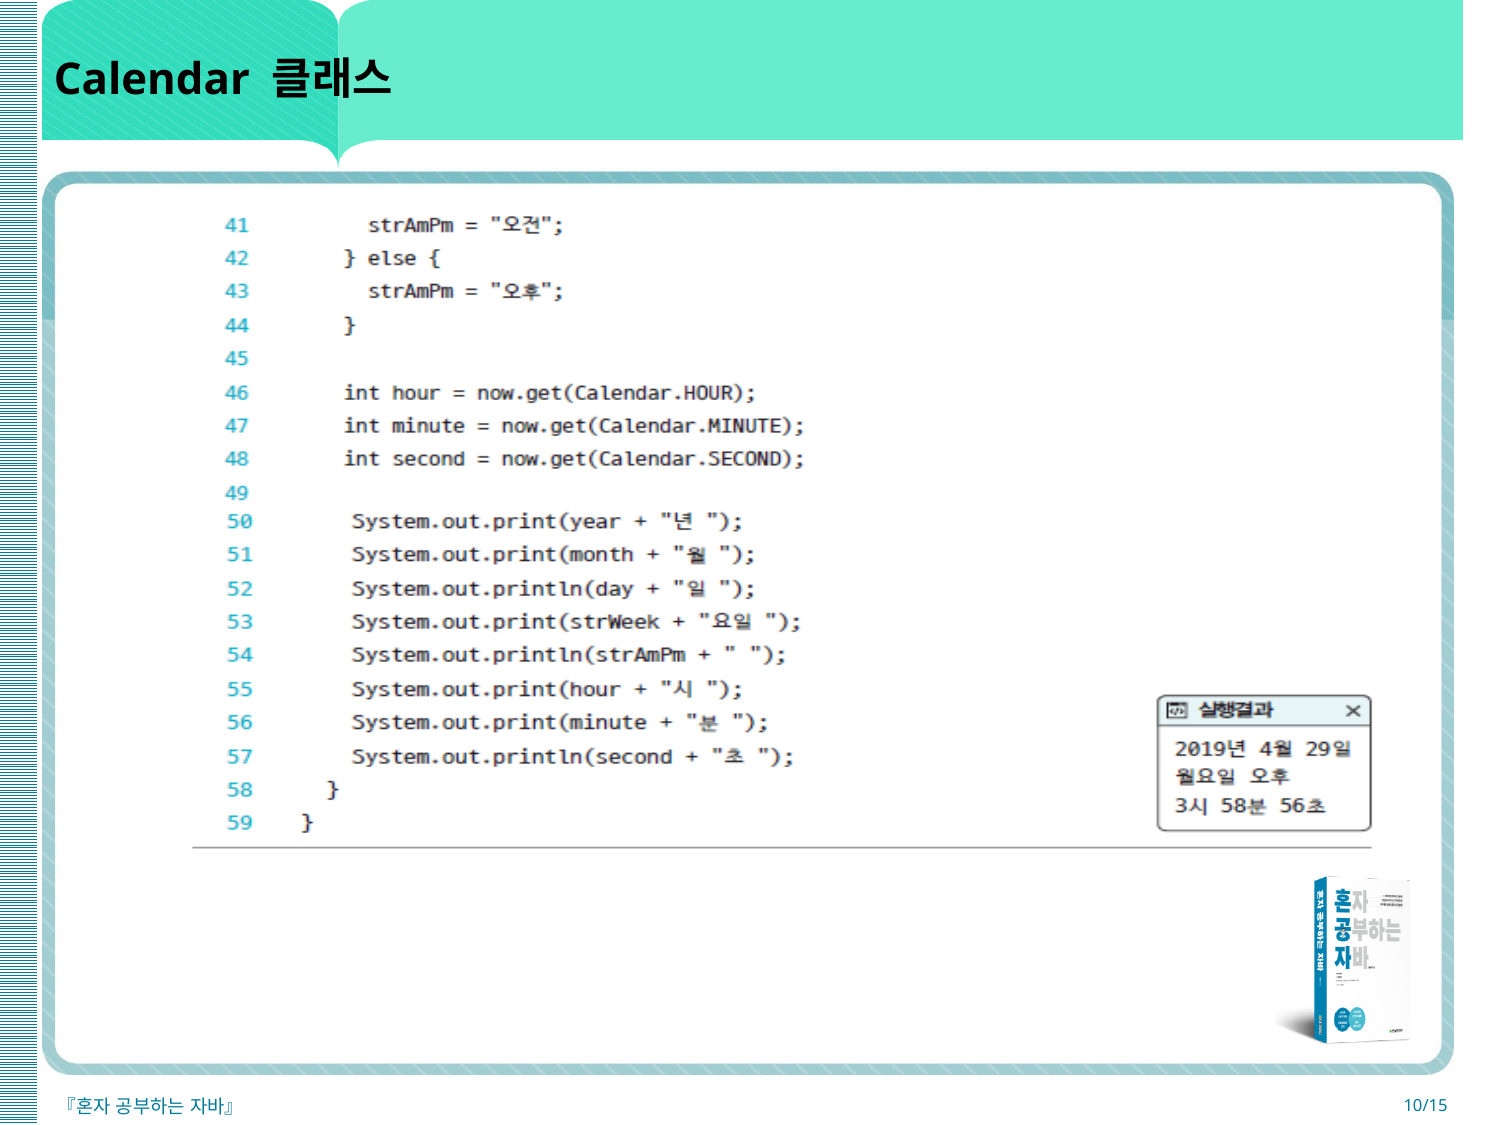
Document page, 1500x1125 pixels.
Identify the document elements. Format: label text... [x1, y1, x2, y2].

picture [42, 0, 1488, 1122]
picture [225, 1102, 232, 1115]
picture [68, 1097, 75, 1110]
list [149, 212, 1351, 505]
picture [116, 1102, 131, 1107]
title Calendar 클래스 [39, 42, 1280, 138]
